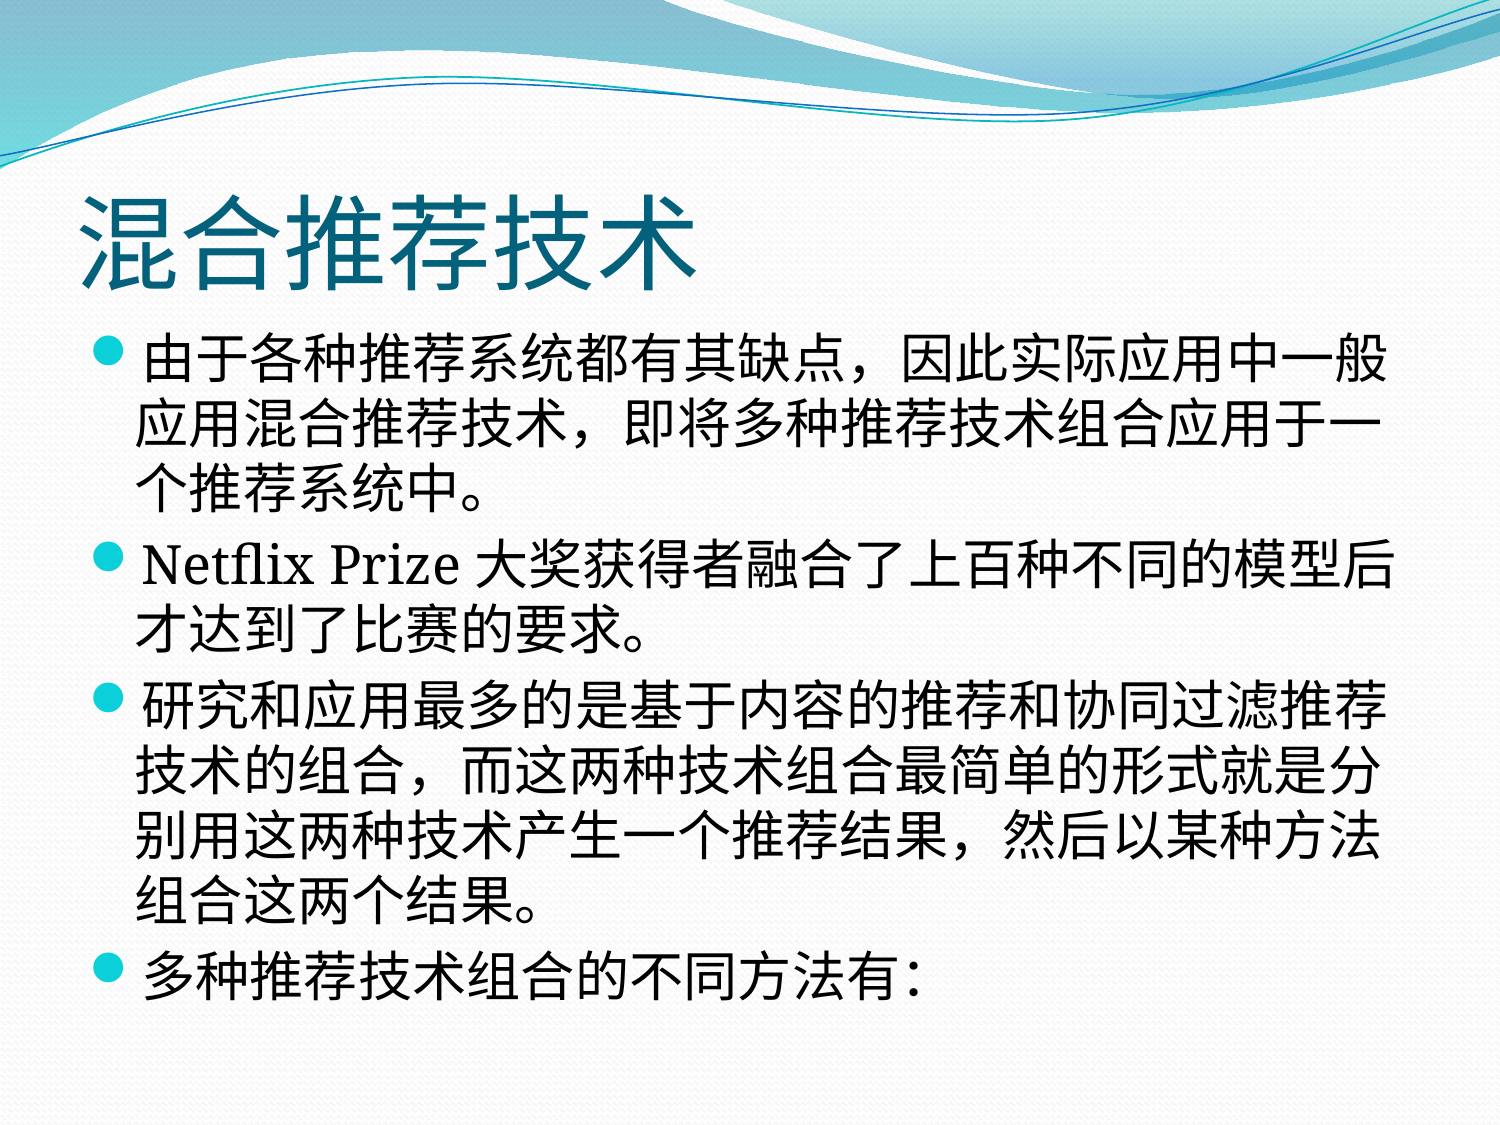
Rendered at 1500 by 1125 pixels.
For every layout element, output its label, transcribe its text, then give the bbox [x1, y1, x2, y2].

title 混合推荐技术 [75, 115, 1425, 303]
list 由于各种推荐系统都有其缺点，因此实际应用中一般应用混合推荐技术，即将多种推荐技术组合应用于一个推荐系统中。 Netflix Prize大奖获得者融合了上百种不同的模型后才达到了比赛的要求。 研究和应用最多的是基于内容的推荐和协同过滤推荐技术的组合，而这两种技术组合最简单的形式就是分别用这两种技术产生一个推荐结果，然后以某种方法组合这两个结果。 多种推荐技术组合的不同方法有： [75, 317, 1425, 1038]
